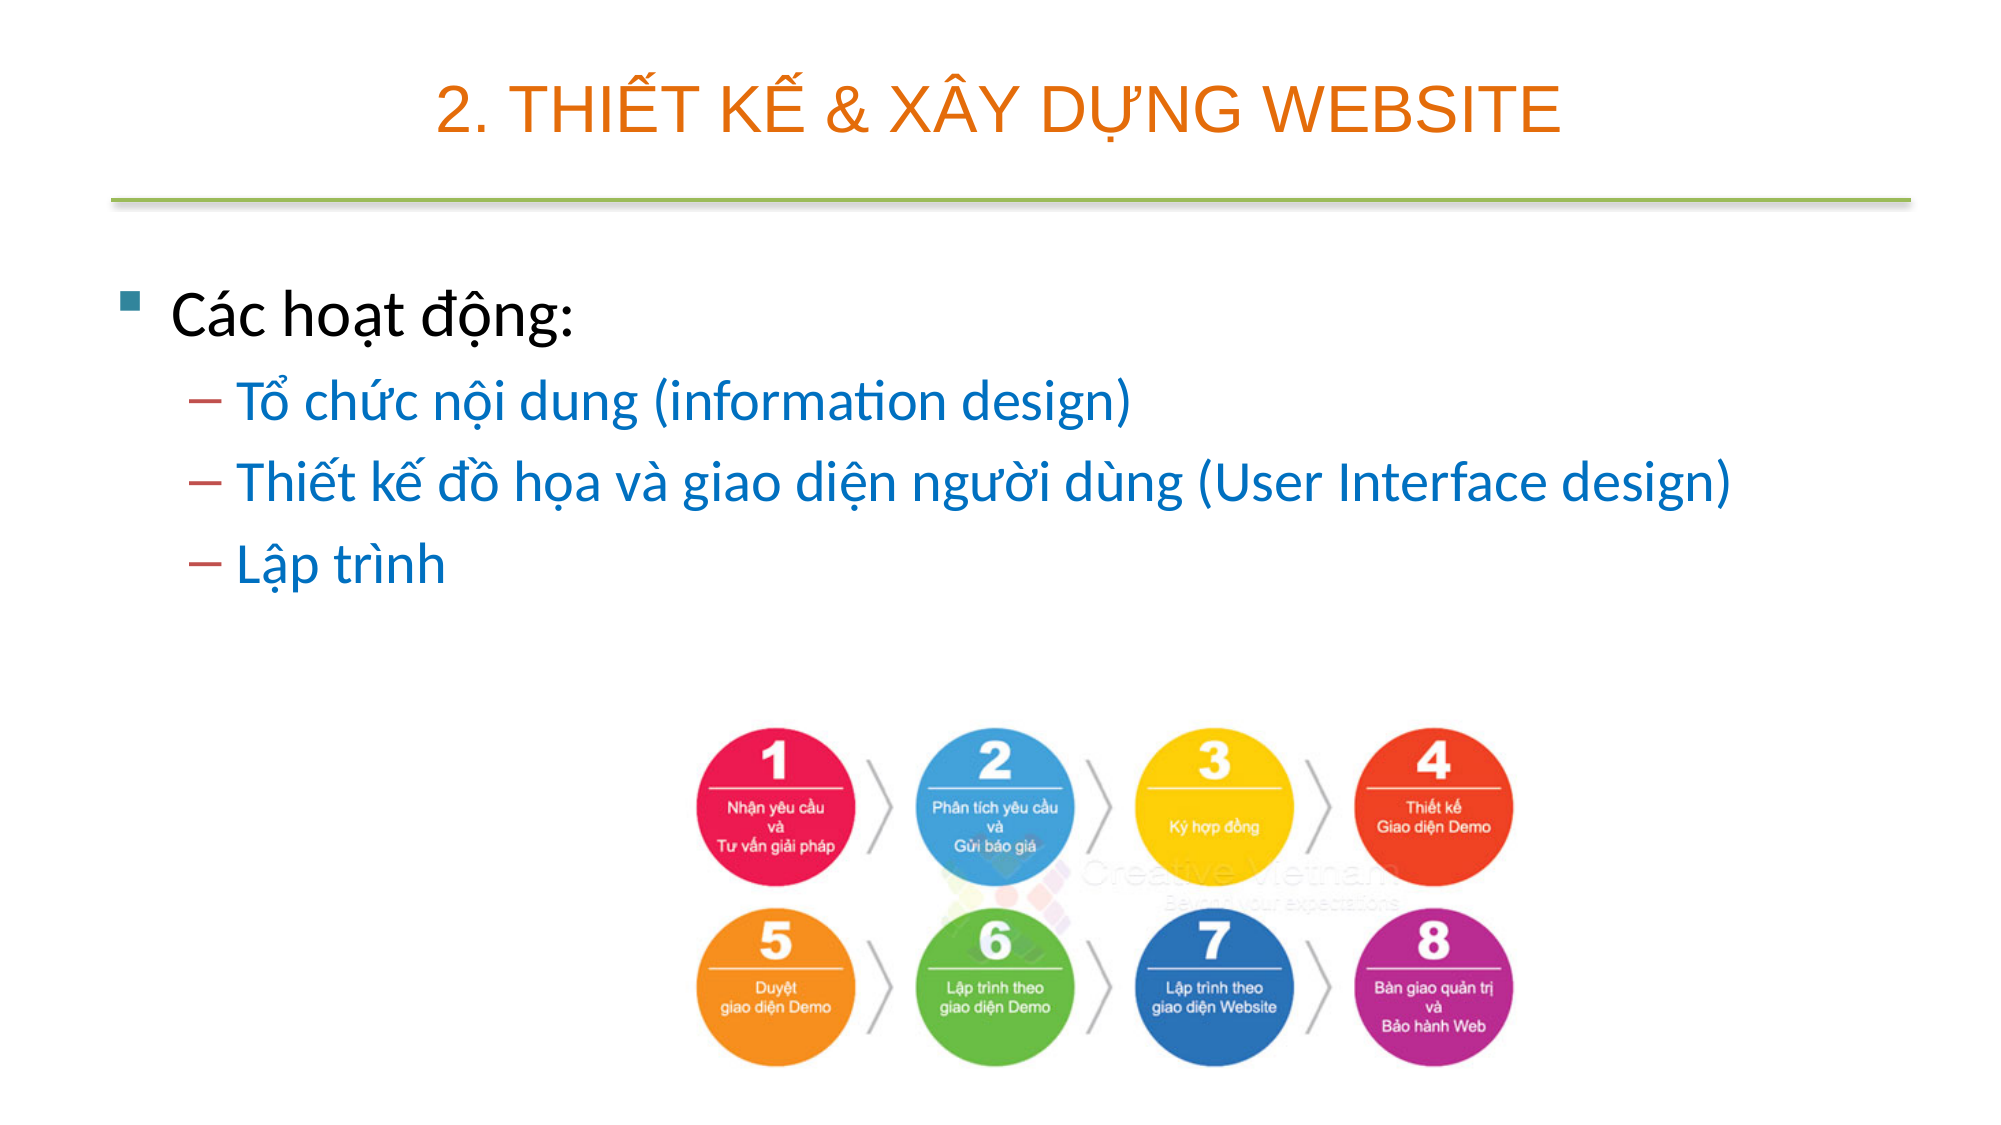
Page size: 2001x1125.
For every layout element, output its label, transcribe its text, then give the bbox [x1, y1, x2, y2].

list Các hoạt động: Tổ chức nội dung (information design) Thiết kế đồ họa và giao diện người dùng (User Interface design) Lập trình [99, 262, 1900, 1005]
picture [664, 698, 1551, 1096]
title 2. THIẾT KẾ & XÂY DỰNG WEBSITE [99, 12, 1900, 200]
